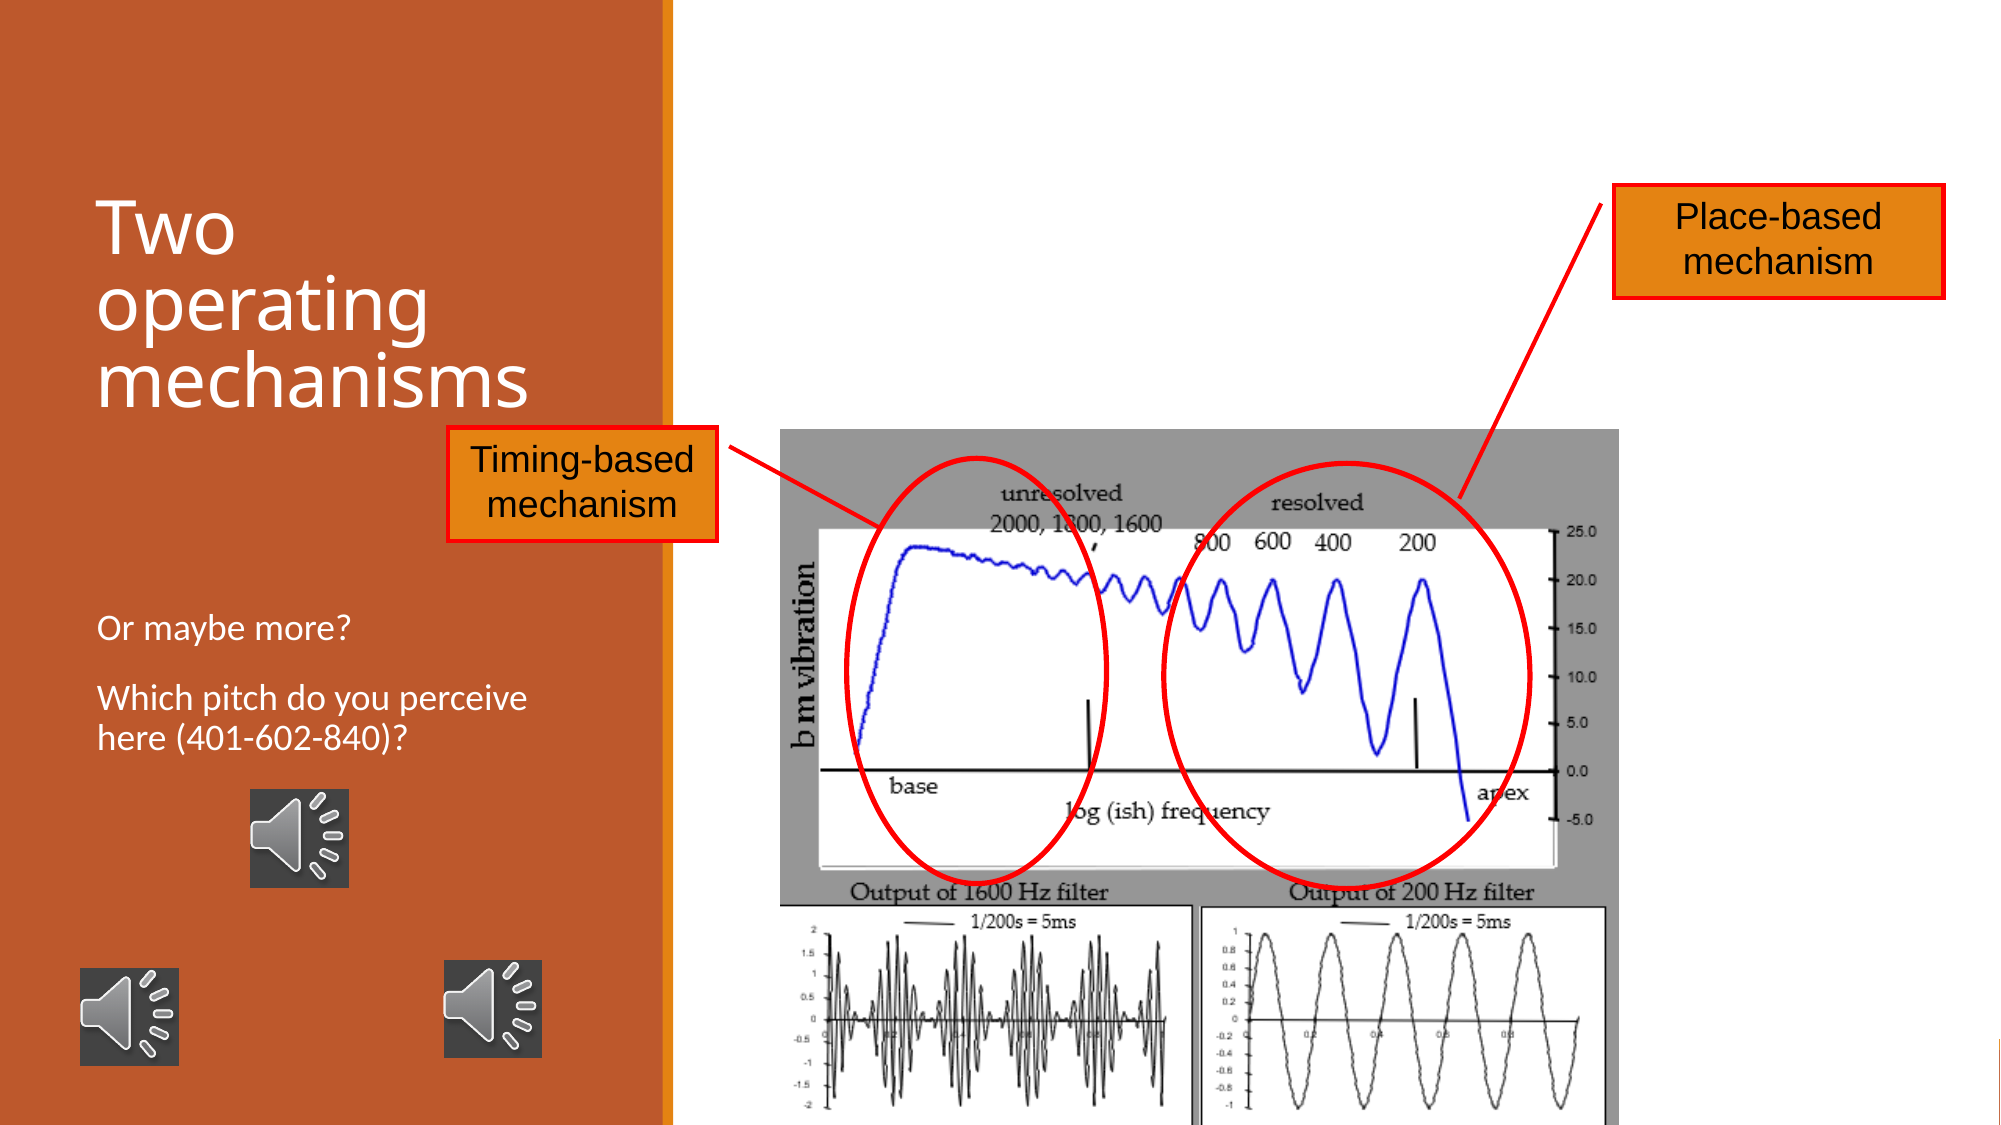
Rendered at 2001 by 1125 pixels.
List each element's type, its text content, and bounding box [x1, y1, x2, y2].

text_box [0, 0, 661, 1125]
text_box [661, 541, 674, 1125]
text_box [661, 0, 674, 427]
picture [442, 958, 544, 1060]
text_box Timing-based mechanism [447, 427, 717, 541]
list Or maybe more? Which pitch do you perceive here (401-602-840)? [81, 600, 588, 773]
title Two operating mechanisms [80, 84, 587, 430]
picture [248, 788, 350, 890]
text_box [674, 0, 2000, 1125]
picture [779, 429, 1619, 1125]
text_box Place-based mechanism [1613, 184, 1944, 298]
picture [78, 966, 180, 1068]
